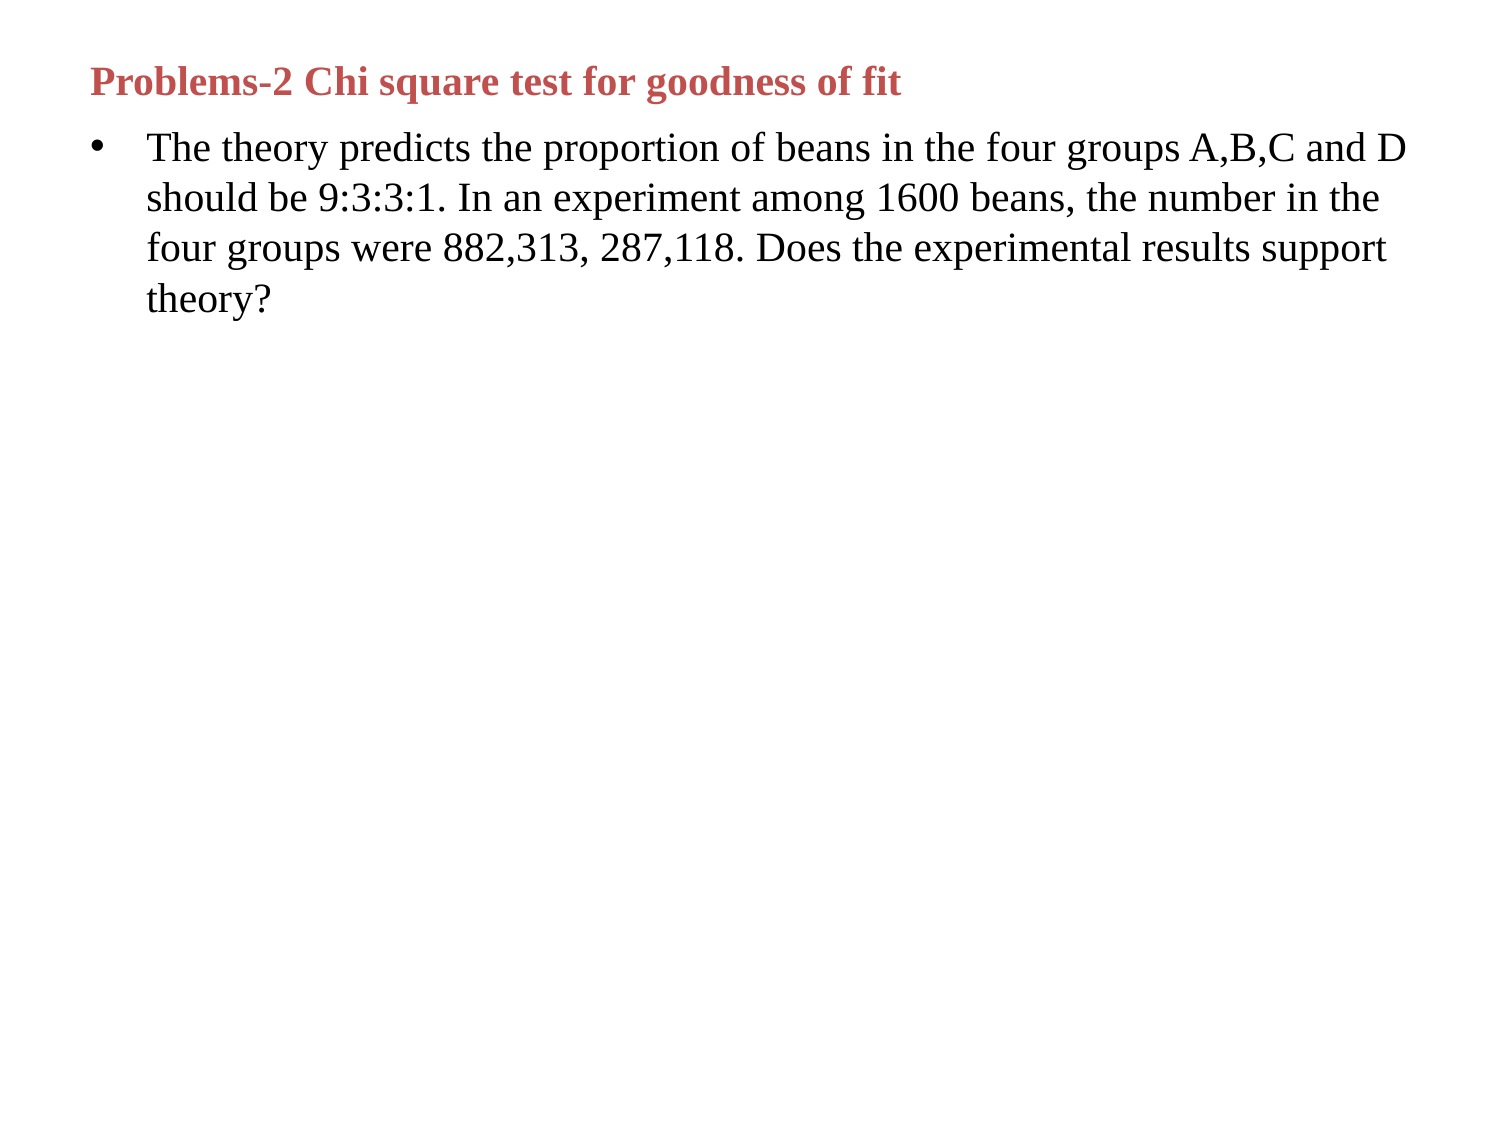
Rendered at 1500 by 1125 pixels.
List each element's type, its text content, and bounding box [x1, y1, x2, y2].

list The theory predicts the proportion of beans in the four groups A,B,C and D should be 9:3:3:1. In an experiment among 1600 beans, the number in the four groups were 882,313, 287,118. Does the experimental results support theory? [75, 112, 1425, 1005]
title Problems-2 Chi square test for goodness of fit [75, 45, 1425, 112]
